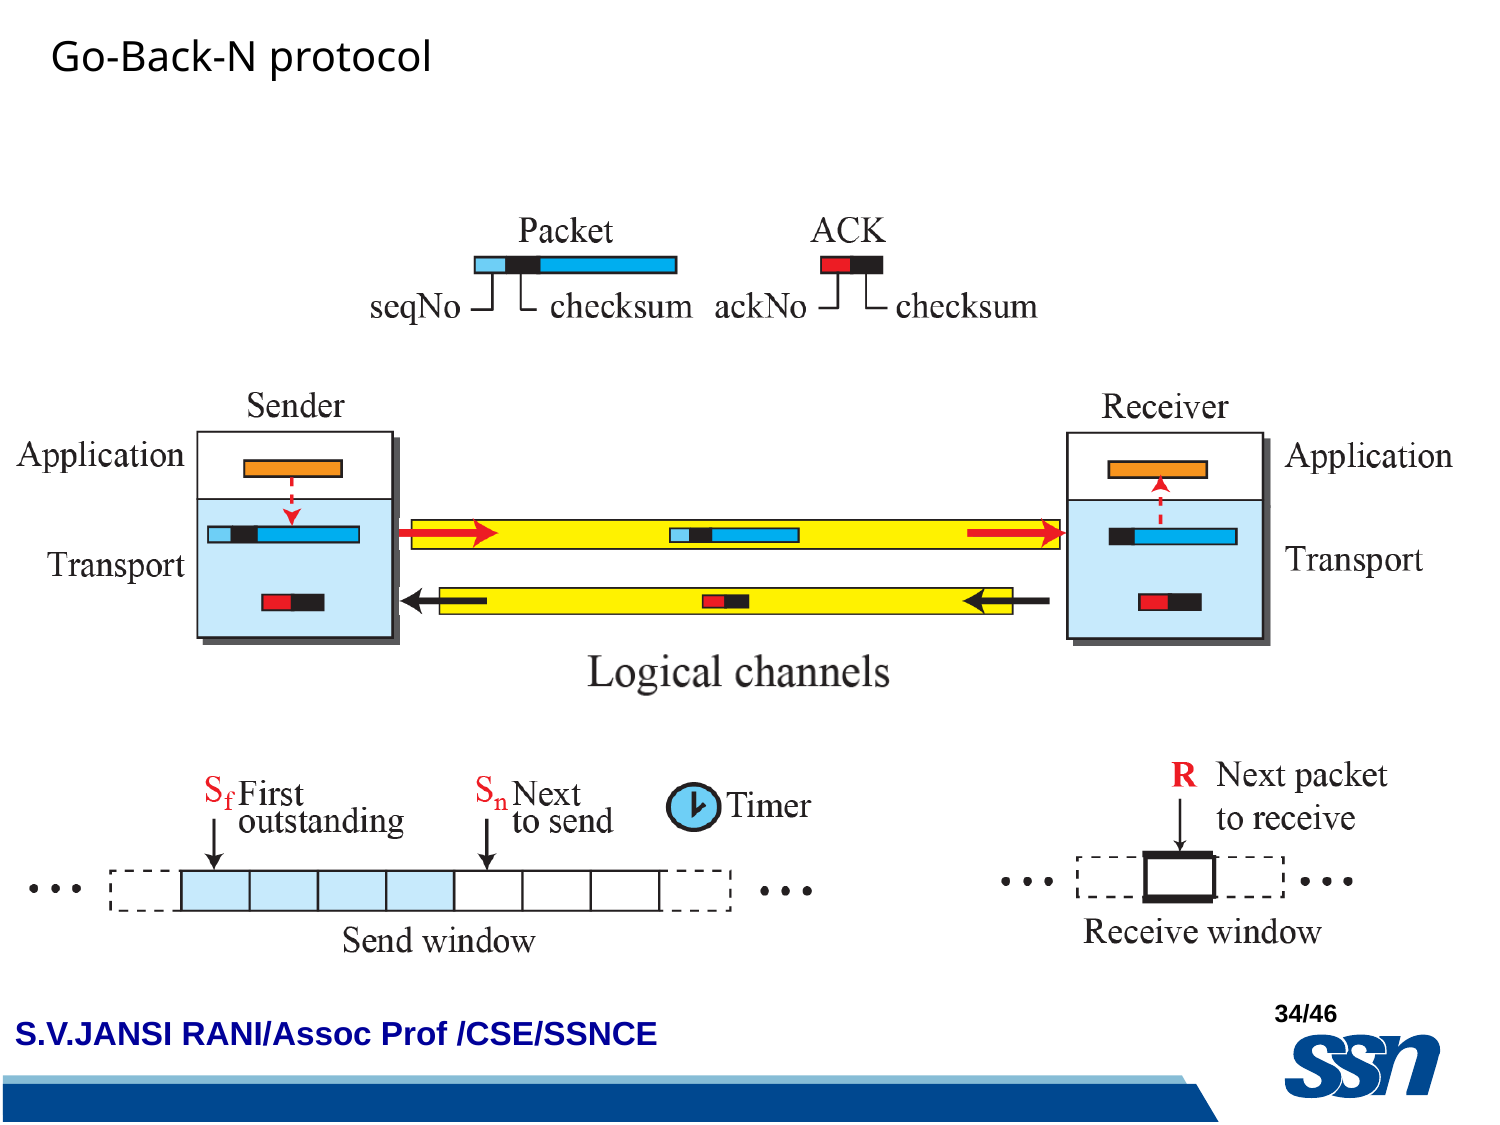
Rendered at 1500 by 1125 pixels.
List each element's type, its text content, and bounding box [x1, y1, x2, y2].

text_box Go-Back-N protocol [24, 22, 1363, 87]
picture [369, 212, 1038, 328]
picture [999, 755, 1388, 955]
picture [27, 771, 813, 963]
picture [587, 649, 892, 702]
picture [16, 387, 1454, 647]
